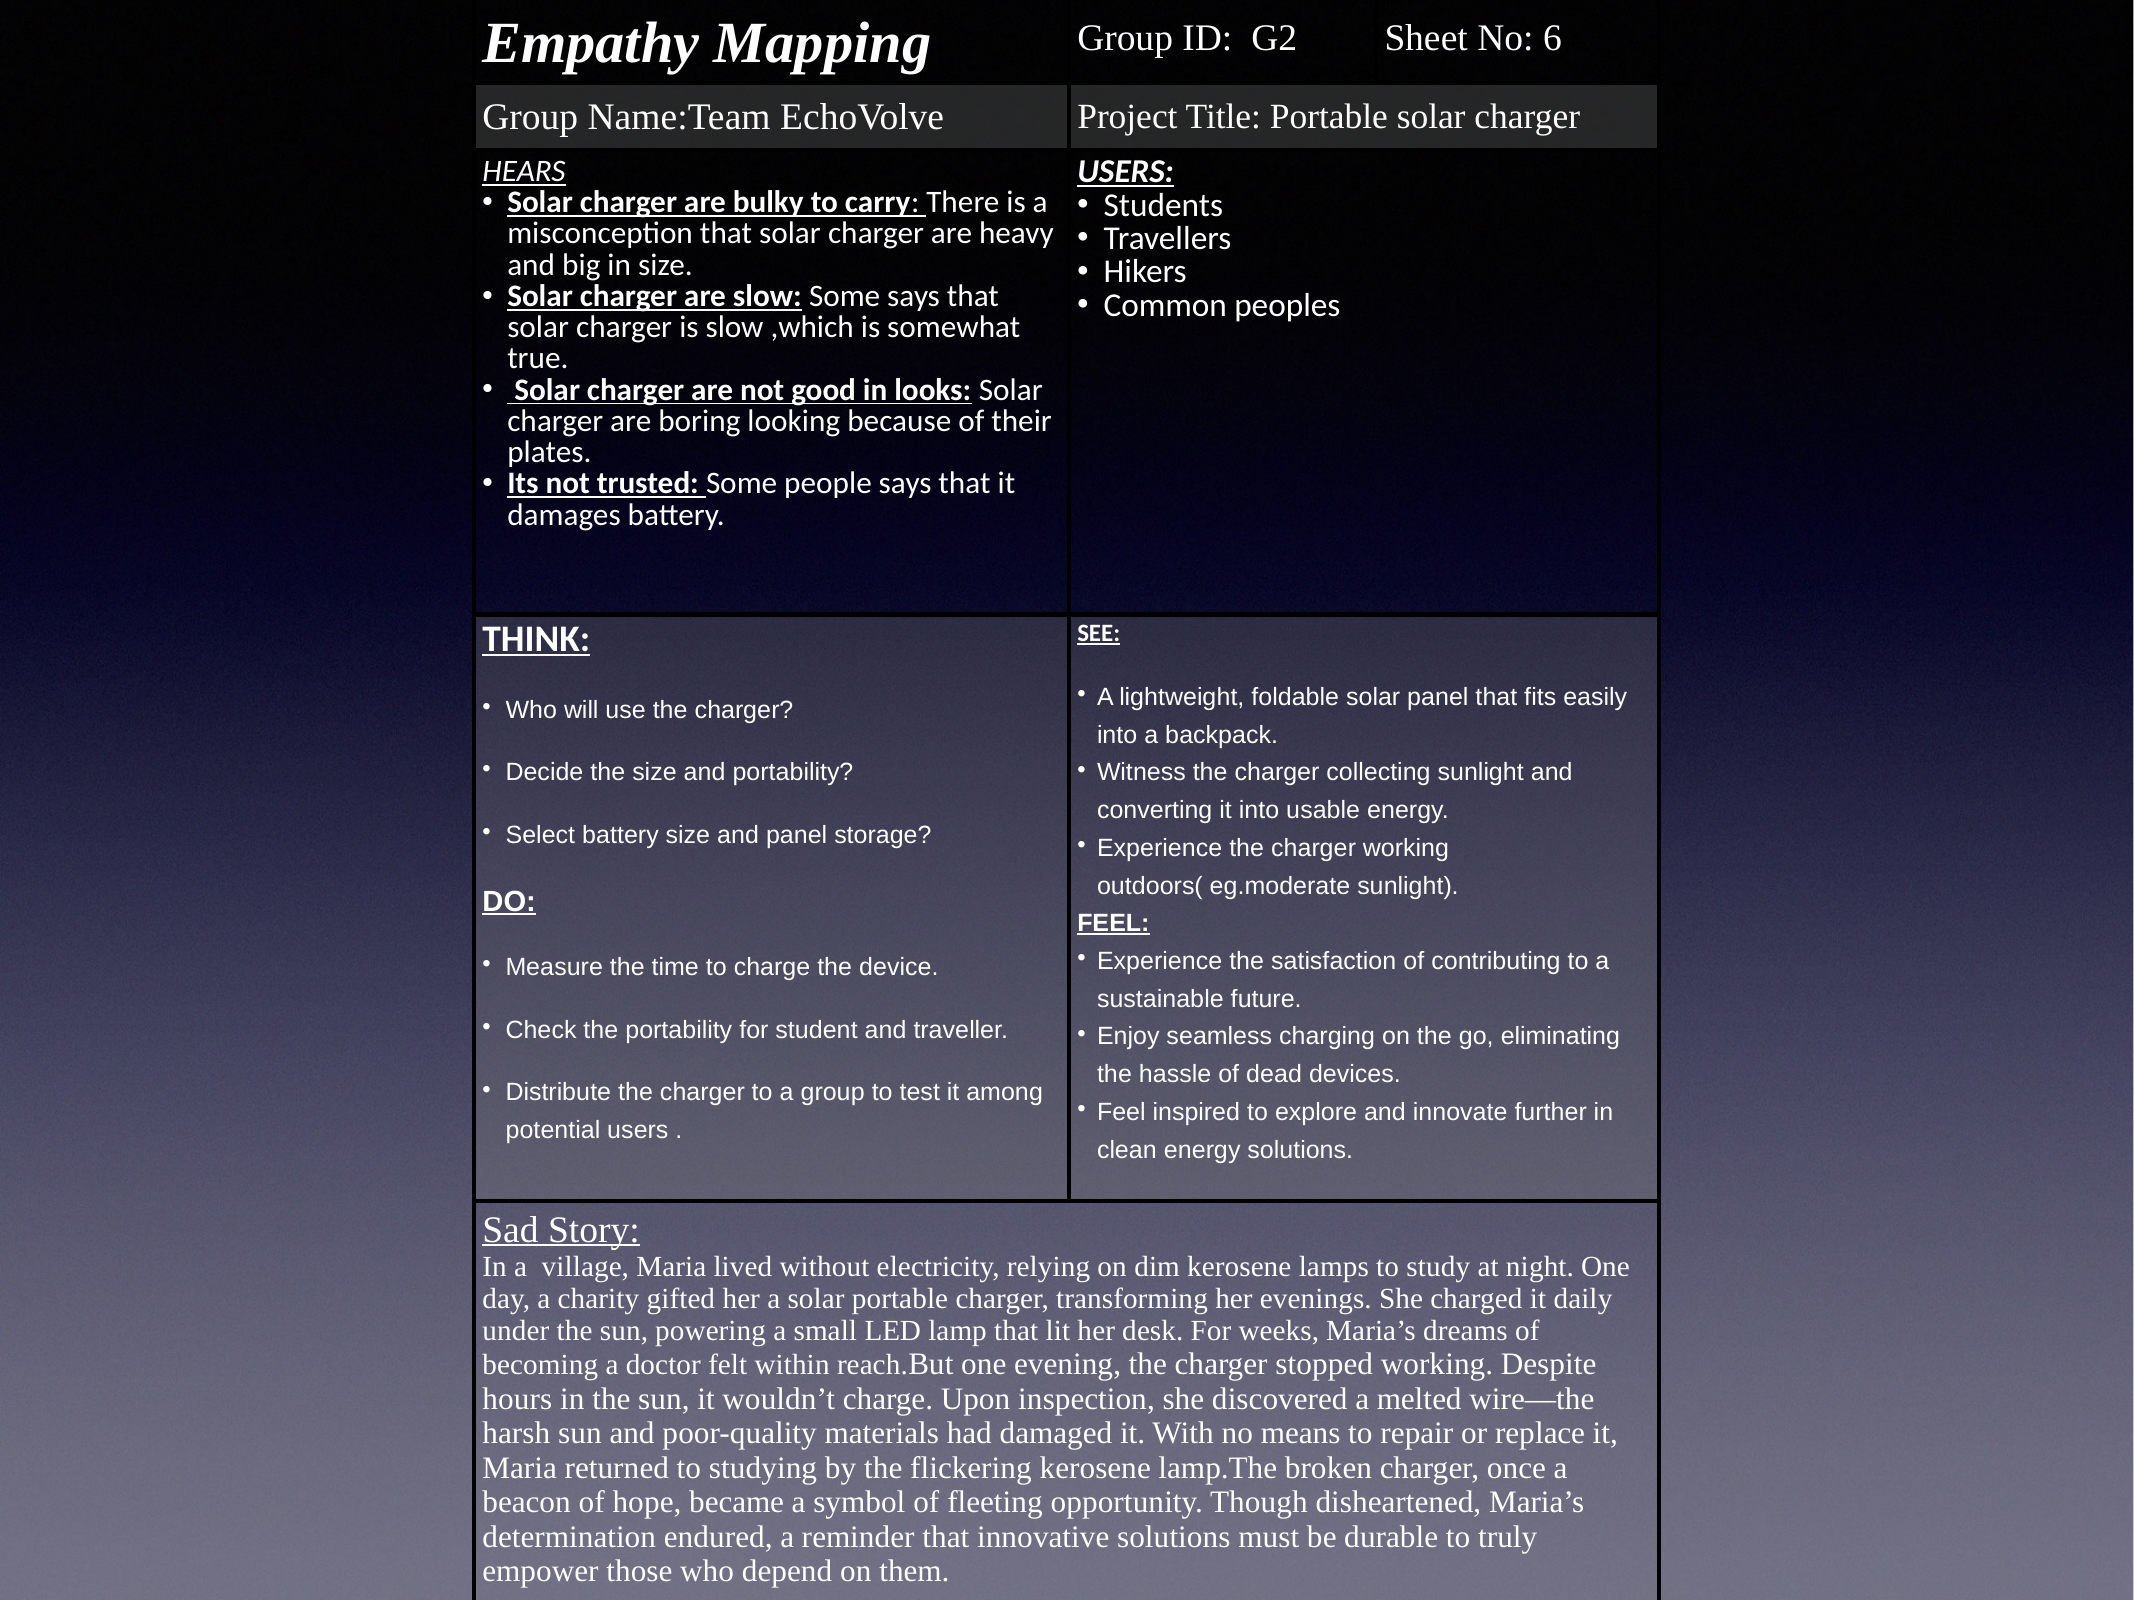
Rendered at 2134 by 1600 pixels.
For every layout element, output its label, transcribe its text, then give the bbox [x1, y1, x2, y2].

table_cell HEARS Solar charger are bulky to carry: There is a misconception that solar charger are heavy and big in size. Solar charger are slow: Some says that solar charger is slow ,which is somewhat true. Solar charger are not good in looks: Solar charger are boring looking because of their plates. Its not trusted: Some people says that it damages battery. [476, 152, 1067, 612]
table_header Group ID: G2 [1071, 0, 1374, 81]
table_cell Project Title: Portable solar charger [1071, 85, 1657, 148]
table_header Sheet No: 6 [1378, 0, 1657, 81]
table_cell USERS: Students Travellers Hikers Common peoples [1071, 152, 1657, 612]
table_cell THINK: Who will use the charger? Decide the size and portability? Select battery size and panel storage? DO: Measure the time to charge the device. Check the portability for student and traveller. Distribute the charger to a group to test it among potential users . [476, 617, 1067, 1199]
picture [0, 0, 472, 1600]
table_cell Sad Story: In a village, Maria lived without electricity, relying on dim kerosene lamps to study at night. One day, a charity gifted her a solar portable charger, transforming her evenings. She charged it daily under the sun, powering a small LED lamp that lit her desk. For weeks, Maria’s dreams of becoming a doctor felt within reach.But one evening, the charger stopped working. Despite hours in the sun, it wouldn’t charge. Upon inspection, she discovered a melted wire—the harsh sun and poor-quality materials had damaged it. With no means to repair or replace it, Maria returned to studying by the flickering kerosene lamp.The broken charger, once a beacon of hope, became a symbol of fleeting opportunity. Though disheartened, Maria’s determination endured, a reminder that innovative solutions must be durable to truly empower those who depend on them. [476, 1203, 1657, 1600]
table_cell Group Name:Team EchoVolve [476, 85, 1067, 148]
table_cell SEE: A lightweight, foldable solar panel that fits easily into a backpack. Witness the charger collecting sunlight and converting it into usable energy. Experience the charger working outdoors( eg.moderate sunlight). FEEL: Experience the satisfaction of contributing to a sustainable future. Enjoy seamless charging on the go, eliminating the hassle of dead devices. Feel inspired to explore and innovate further in clean energy solutions. [1071, 617, 1657, 1199]
picture [1661, 0, 2134, 1600]
table_header Empathy Mapping [476, 0, 1067, 81]
